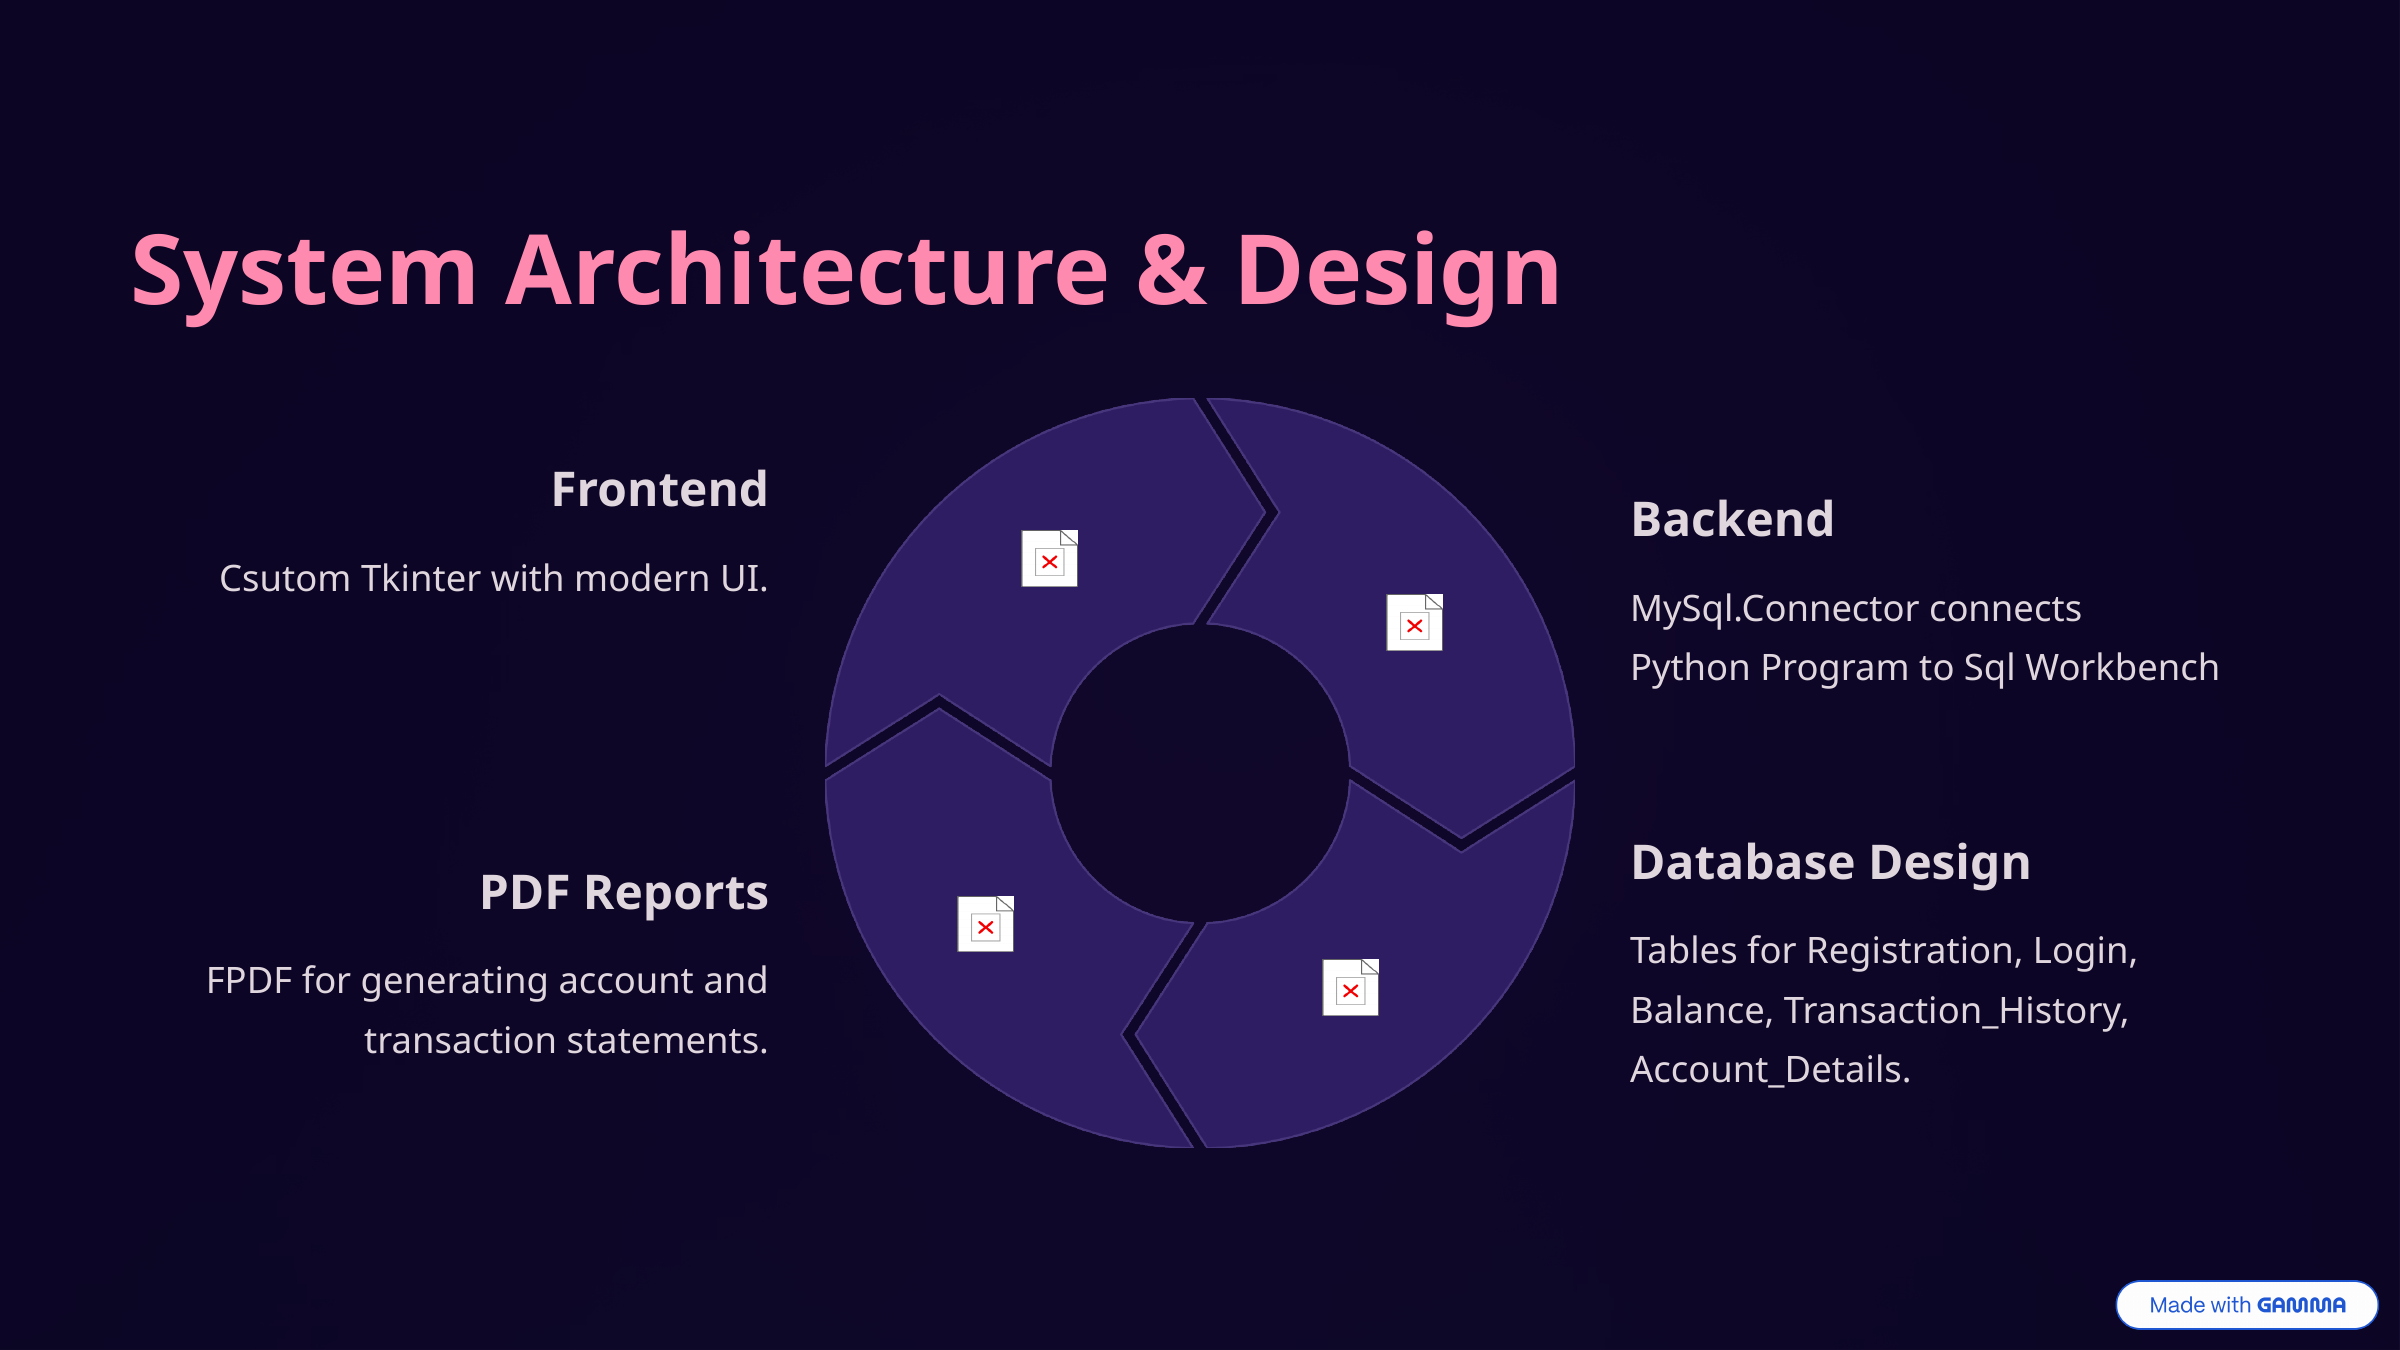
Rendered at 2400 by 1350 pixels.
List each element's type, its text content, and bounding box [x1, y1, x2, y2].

picture [825, 398, 1575, 1148]
text_box Csutom Tkinter with modern UI. [130, 539, 770, 659]
picture [2106, 1271, 2389, 1339]
text_box PDF Reports [281, 858, 770, 920]
text_box FPDF for generating account and transaction statements. [130, 941, 770, 1061]
text_box Tables for Registration, Login, Balance, Transaction_History, Account_Details. [1630, 911, 2270, 1091]
text_box Database Design [1630, 828, 2119, 890]
text_box Frontend [281, 455, 770, 517]
text_box Backend [1630, 485, 2119, 547]
text_box System Architecture & Design [130, 202, 1465, 325]
text_box MySql.Connector connects Python Program to Sql Workbench [1630, 569, 2270, 629]
